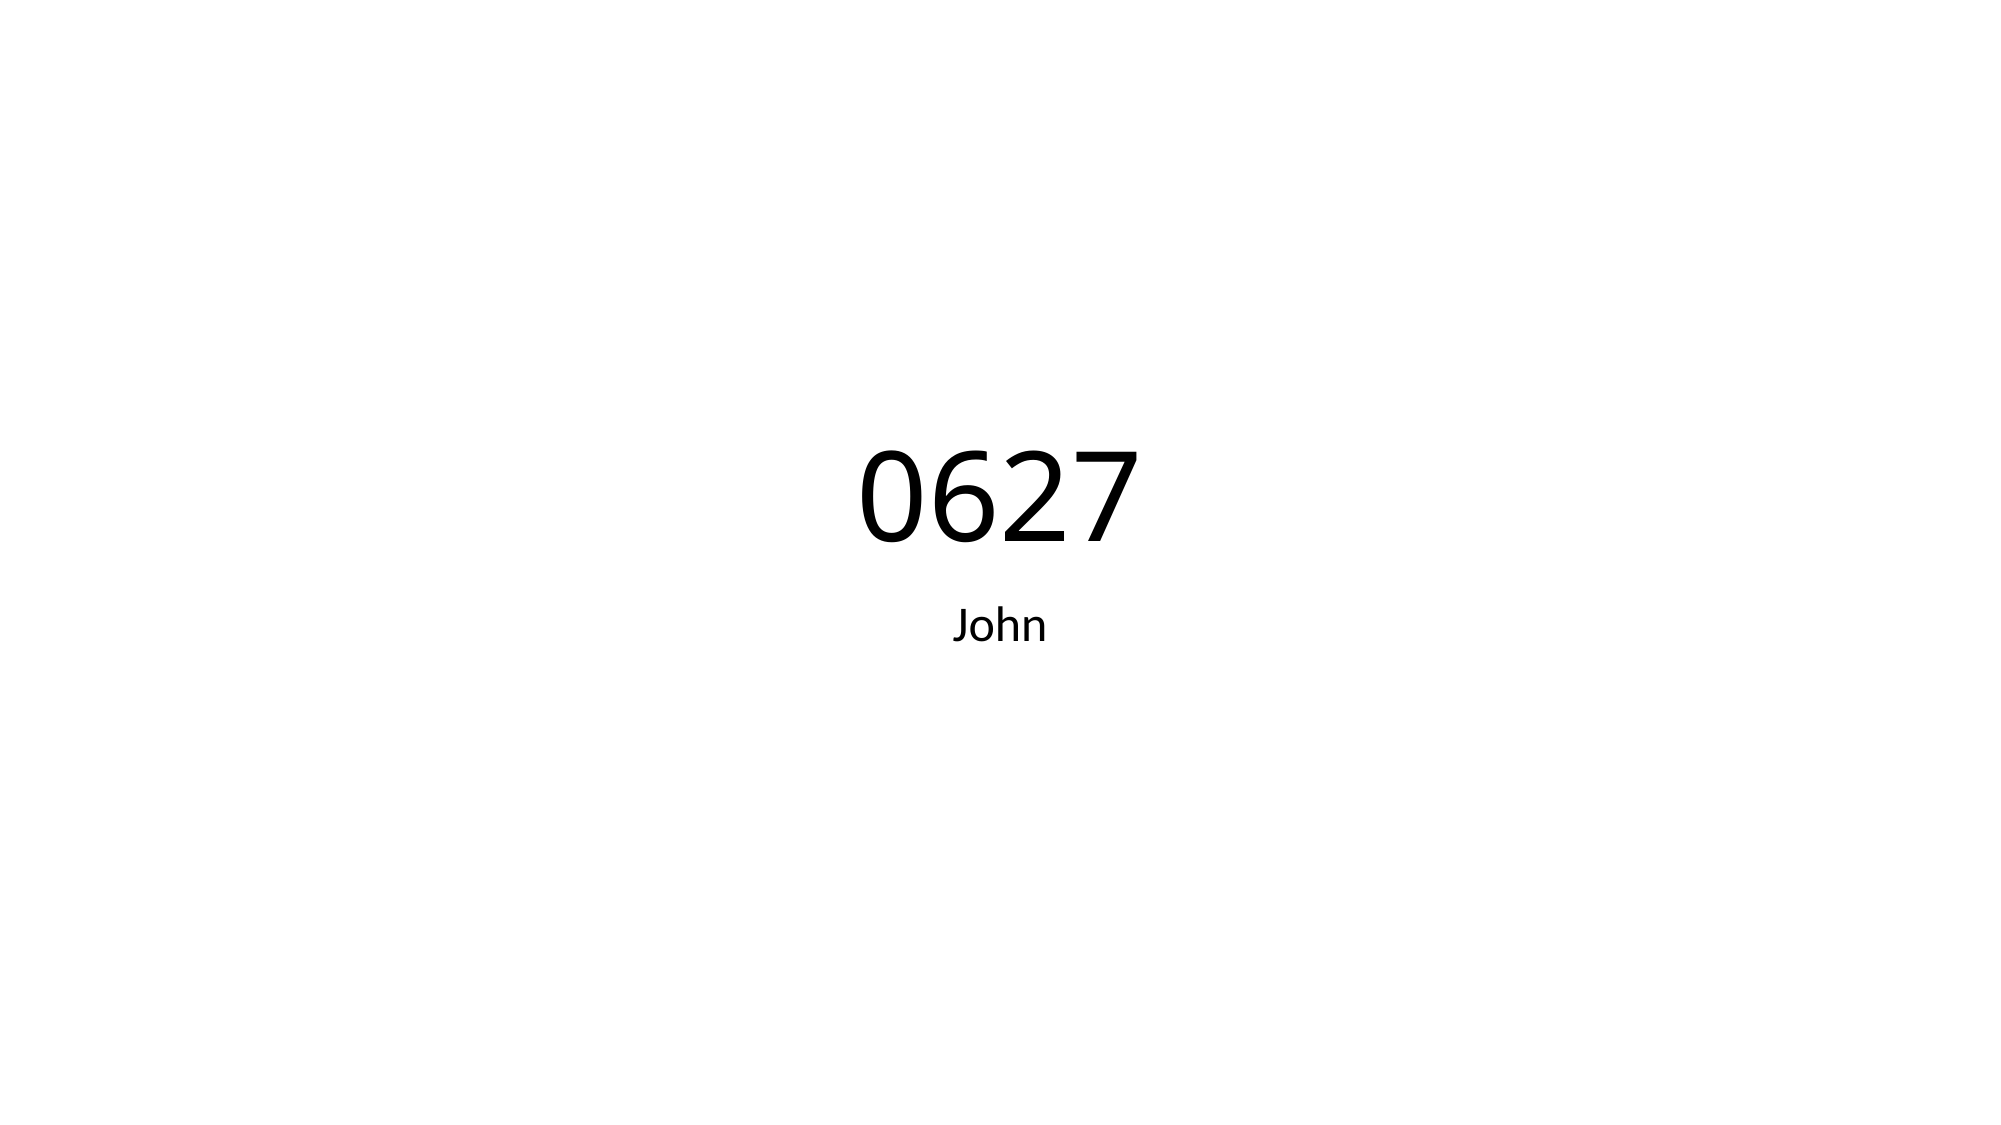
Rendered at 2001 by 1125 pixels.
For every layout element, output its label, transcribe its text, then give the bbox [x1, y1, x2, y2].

subtitle John [249, 590, 1750, 863]
title 0627 [249, 184, 1750, 576]
